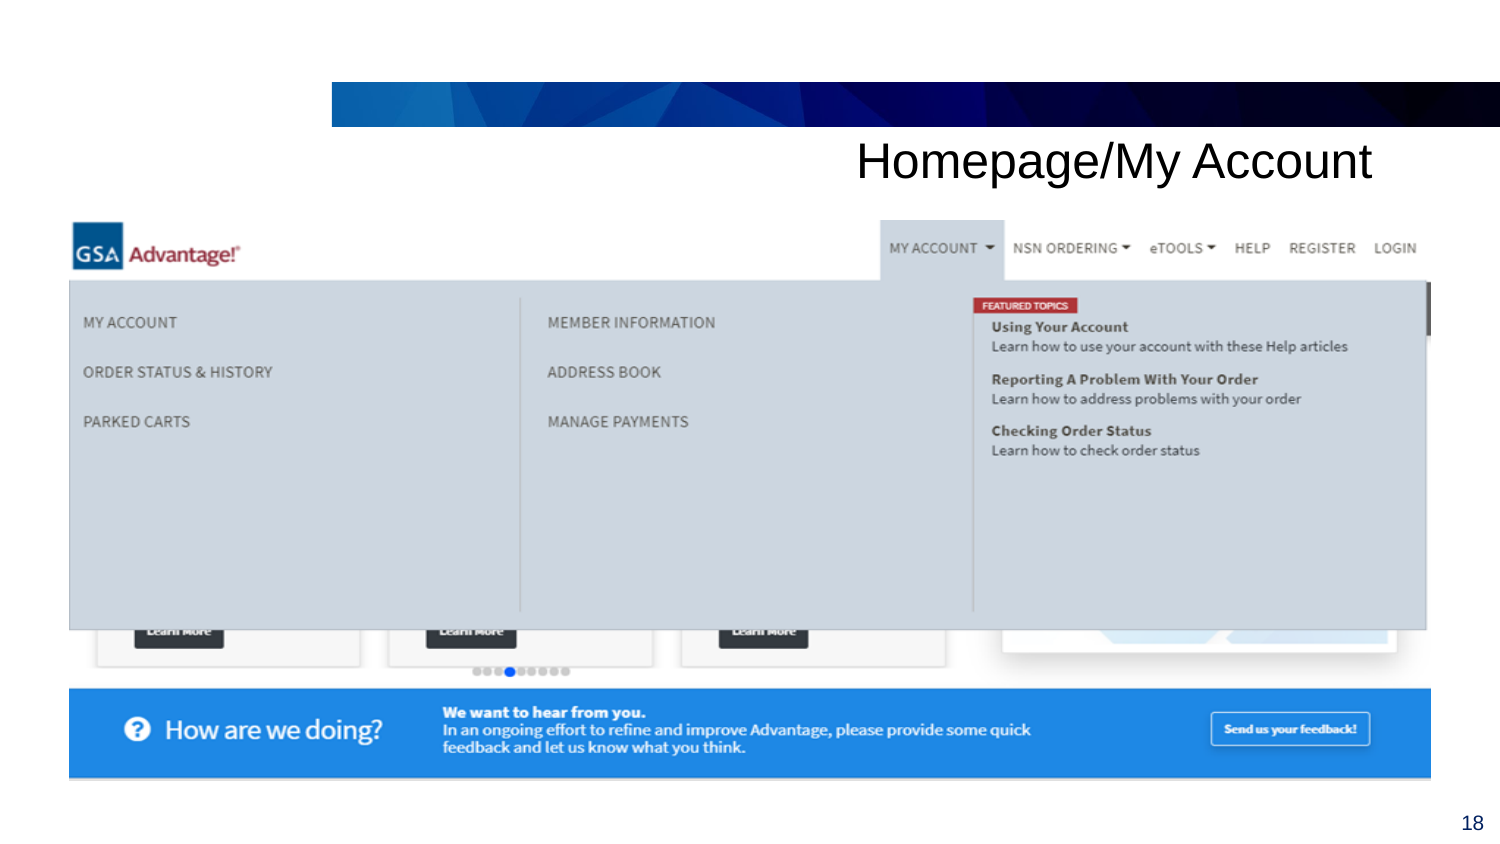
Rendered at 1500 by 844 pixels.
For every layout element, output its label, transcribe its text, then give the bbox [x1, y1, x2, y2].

picture [331, 82, 1500, 127]
text_box Homepage/My Account [112, 105, 1387, 211]
picture [68, 220, 1431, 782]
